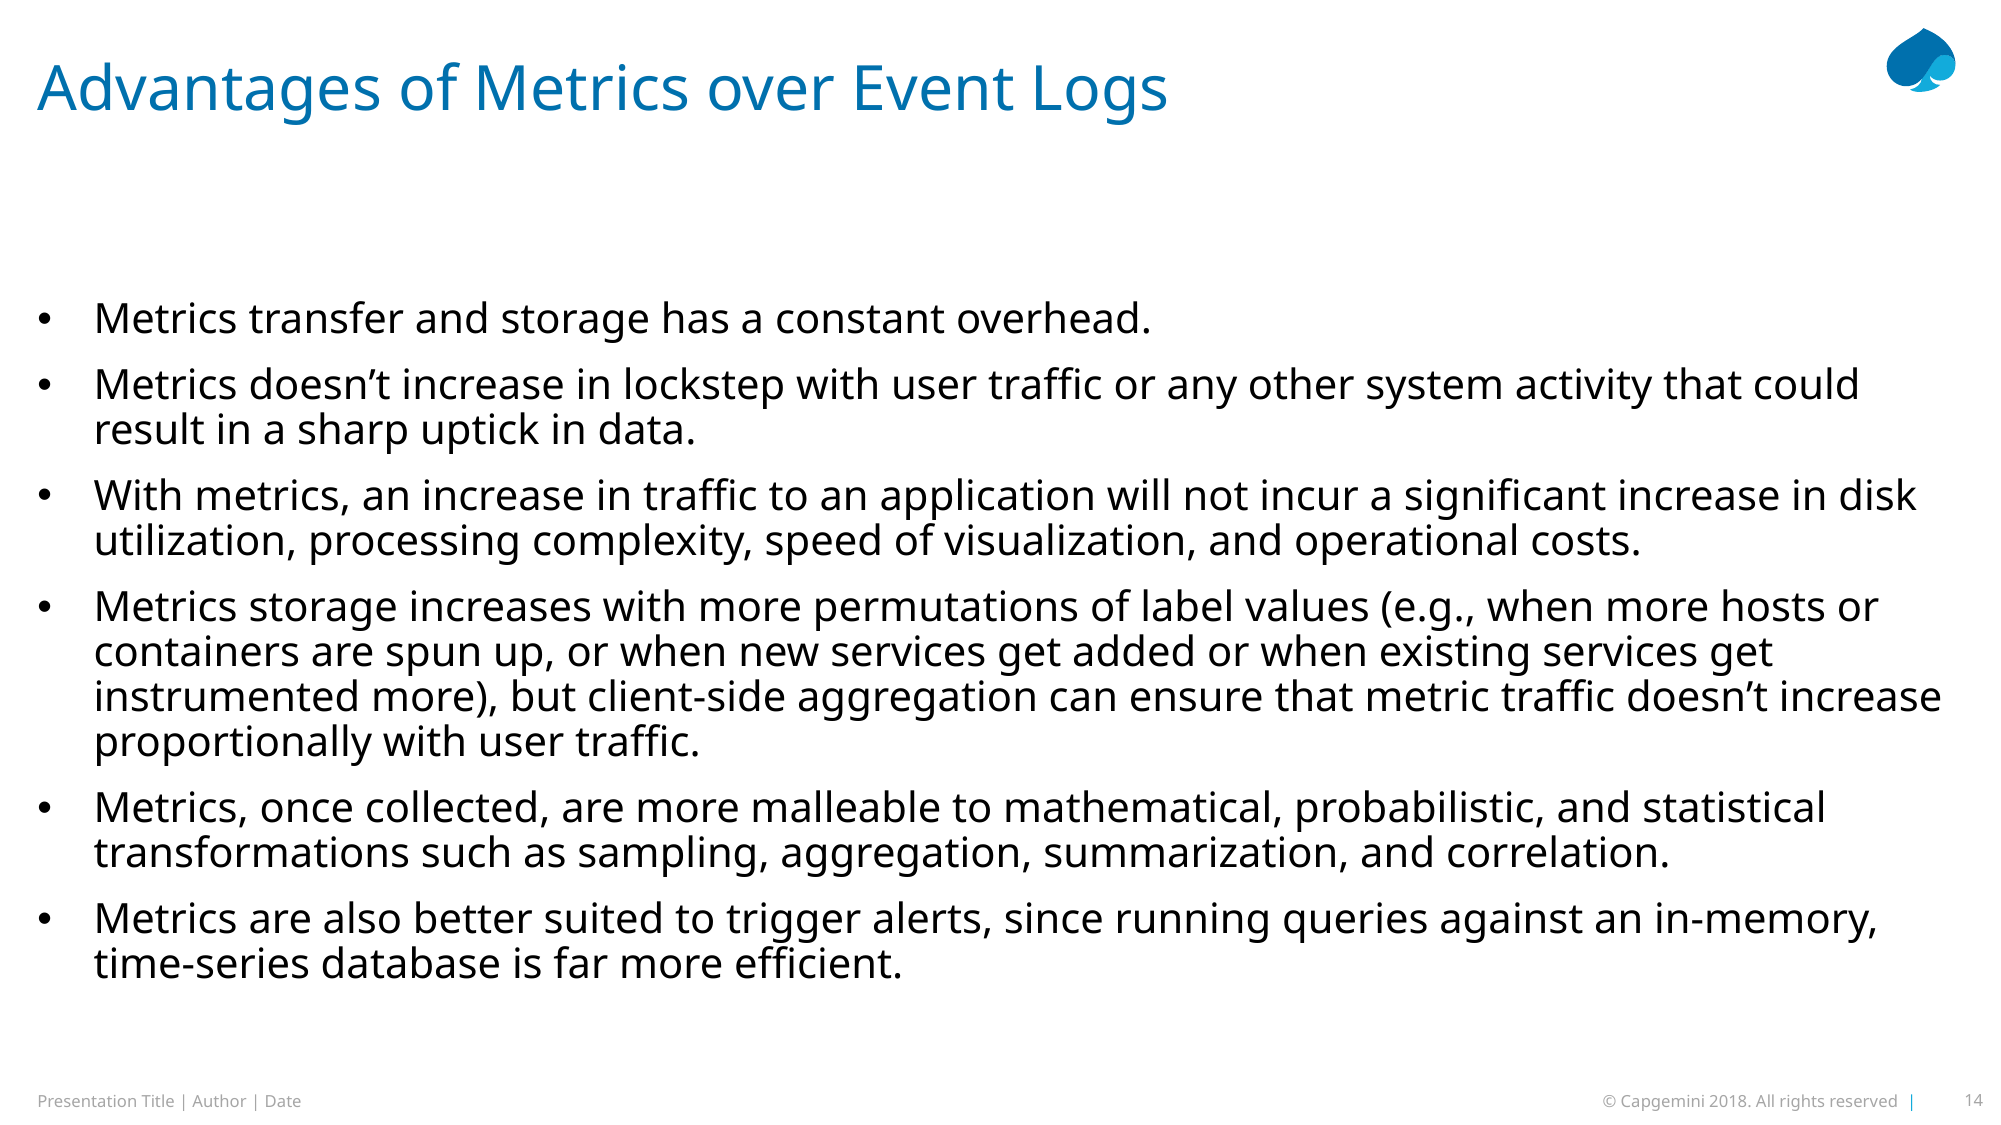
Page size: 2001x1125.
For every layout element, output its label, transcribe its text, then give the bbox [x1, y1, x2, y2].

title Advantages of Metrics over Event Logs [37, 0, 1863, 182]
list Metrics transfer and storage has a constant overhead. Metrics doesn’t increase in lockstep with user traffic or any other system activity that could result in a sharp uptick in data. With metrics, an increase in traffic to an application will not incur a significant increase in disk utilization, processing complexity, speed of visualization, and operational costs. Metrics storage increases with more permutations of label values (e.g., when more hosts or containers are spun up, or when new services get added or when existing services get instrumented more), but client-side aggregation can ensure that metric traffic doesn’t increase proportionally with user traffic. Metrics, once collected, are more malleable to mathematical, probabilistic, and statistical transformations such as sampling, aggregation, summarization, and correlation. Metrics are also better suited to trigger alerts, since running queries against an in-memory, time-series database is far more efficient. [37, 297, 1957, 1031]
